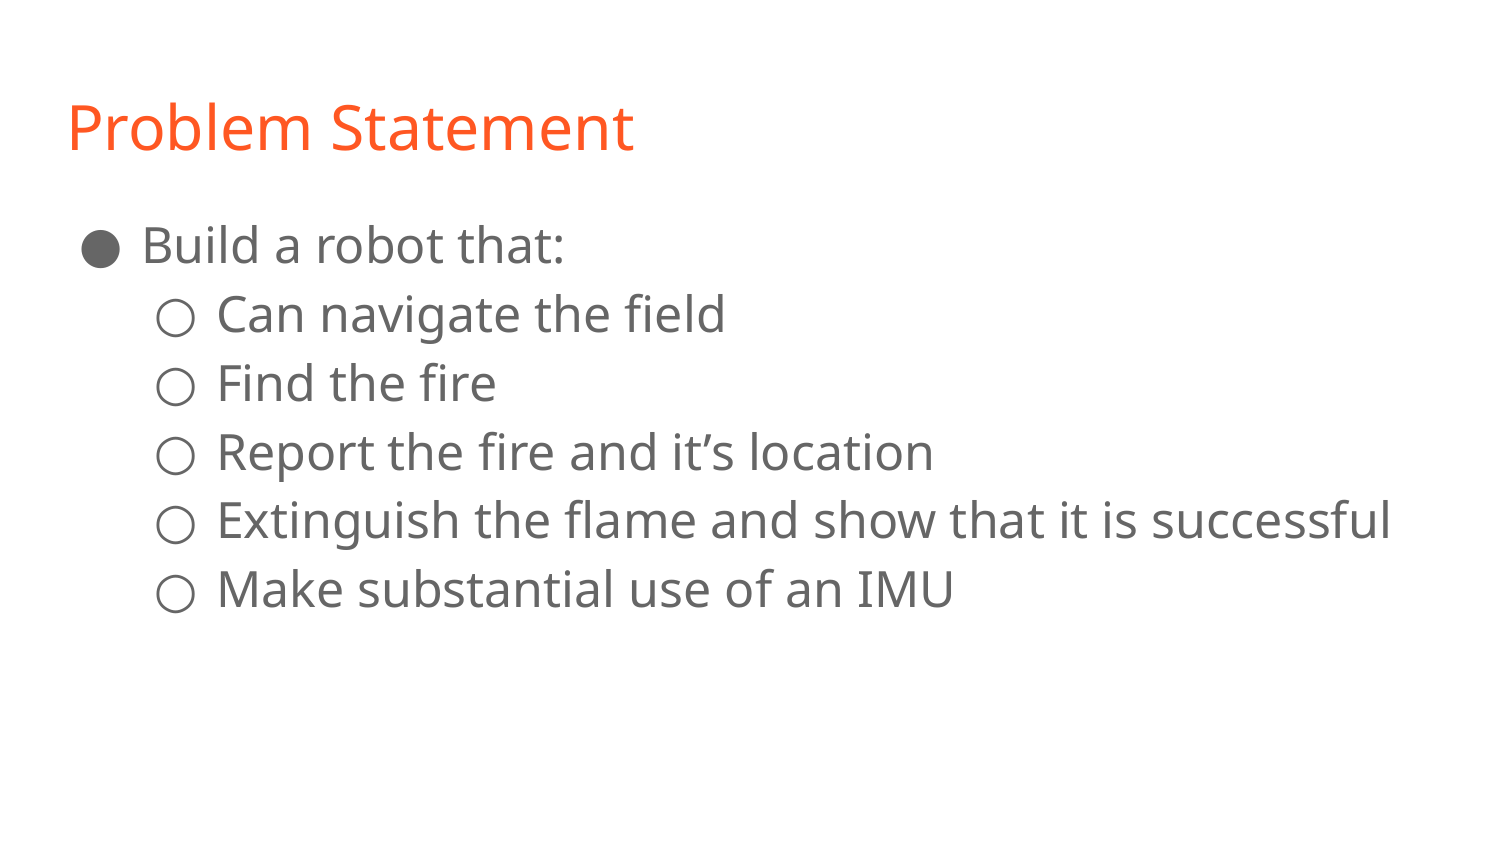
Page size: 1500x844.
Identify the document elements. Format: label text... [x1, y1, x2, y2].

list Build a robot that: Can navigate the field Find the fire Report the fire and it’s location Extinguish the flame and show that it is successful Make substantial use of an IMU [51, 189, 1449, 750]
title Problem Statement [51, 72, 1449, 167]
